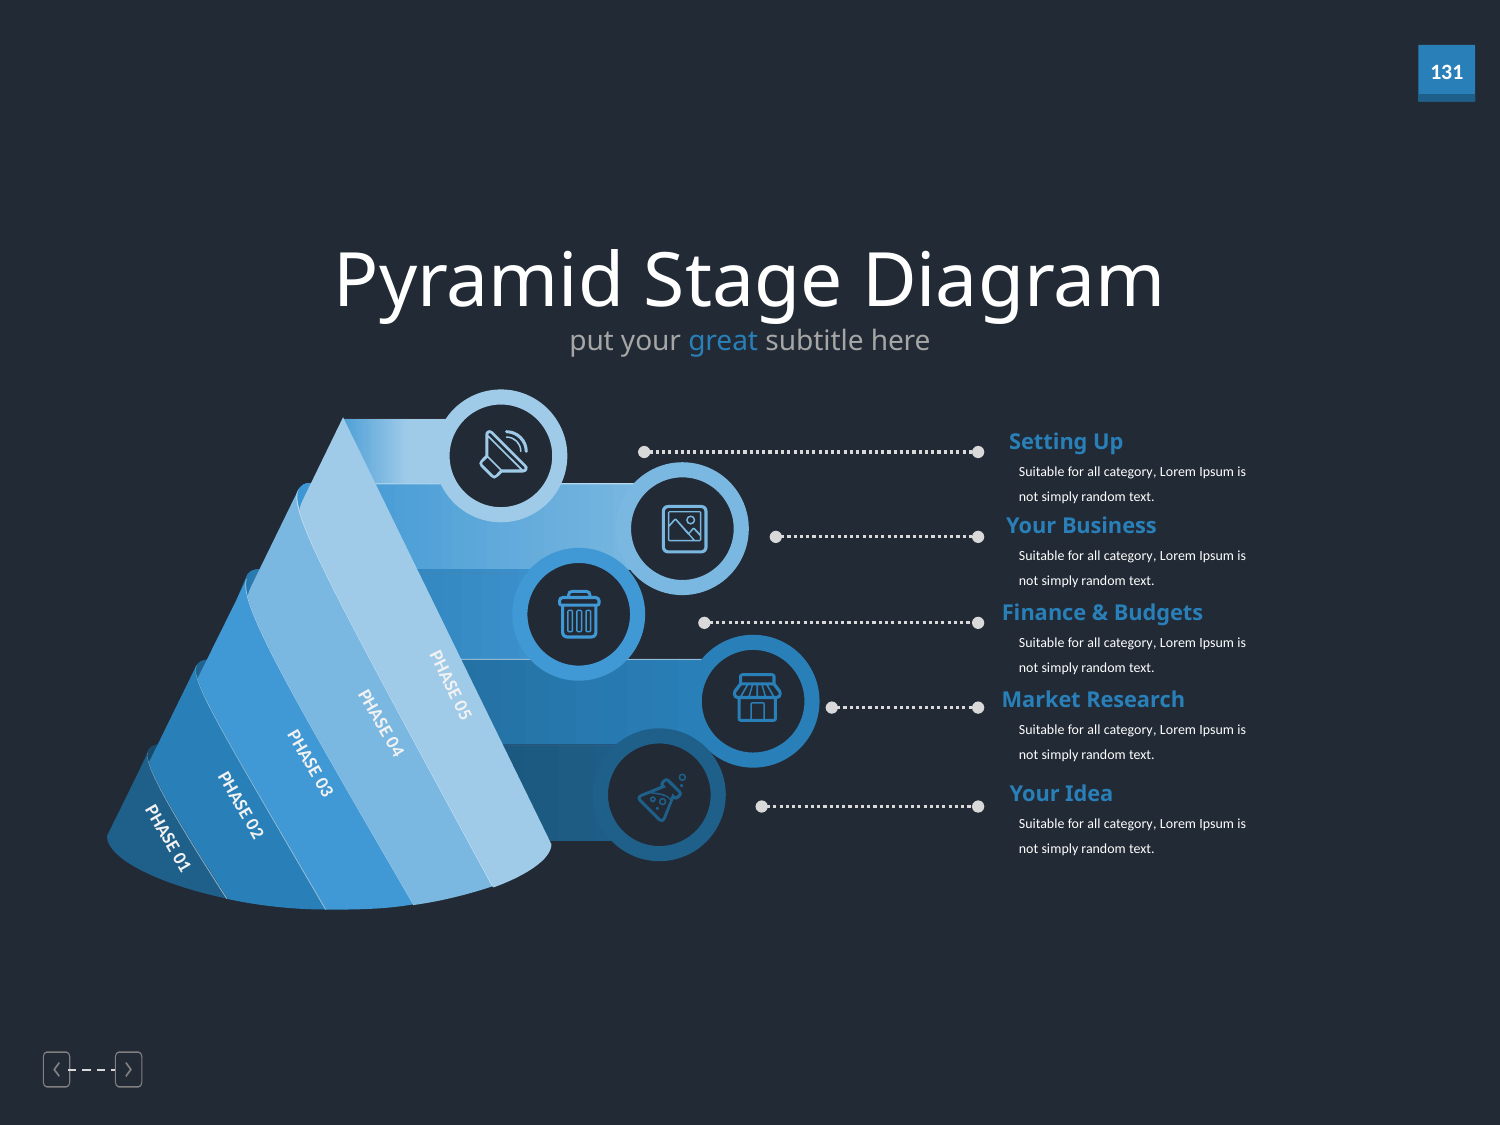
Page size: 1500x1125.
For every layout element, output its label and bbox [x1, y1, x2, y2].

text_box [986, 420, 1282, 770]
text_box [318, 224, 1182, 364]
text_box [994, 772, 1282, 864]
text_box [107, 395, 814, 910]
